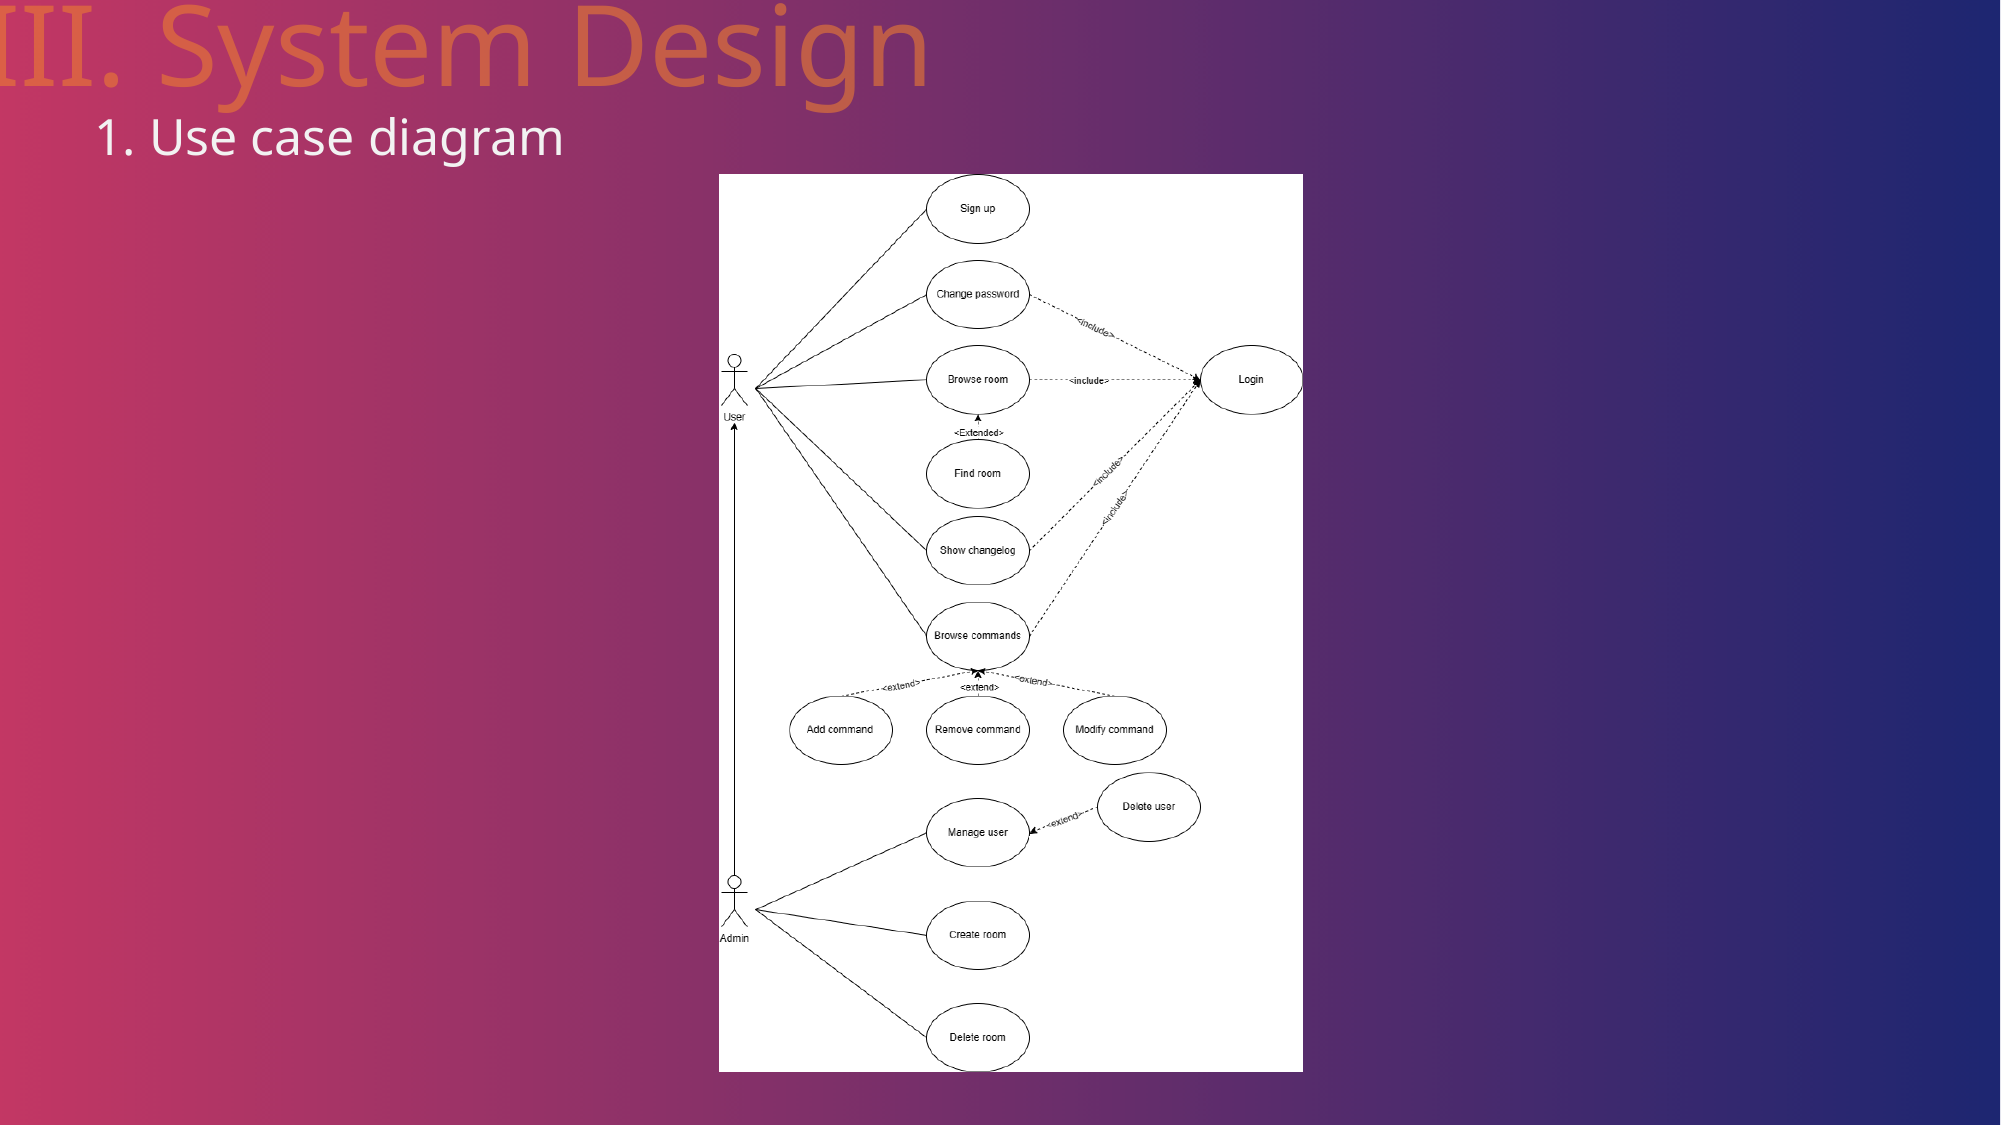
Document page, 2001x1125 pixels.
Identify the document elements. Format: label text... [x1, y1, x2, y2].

text_box 1. Use case diagram [79, 98, 581, 174]
picture [0, 0, 2001, 1125]
text_box III. System Design [0, 0, 951, 117]
